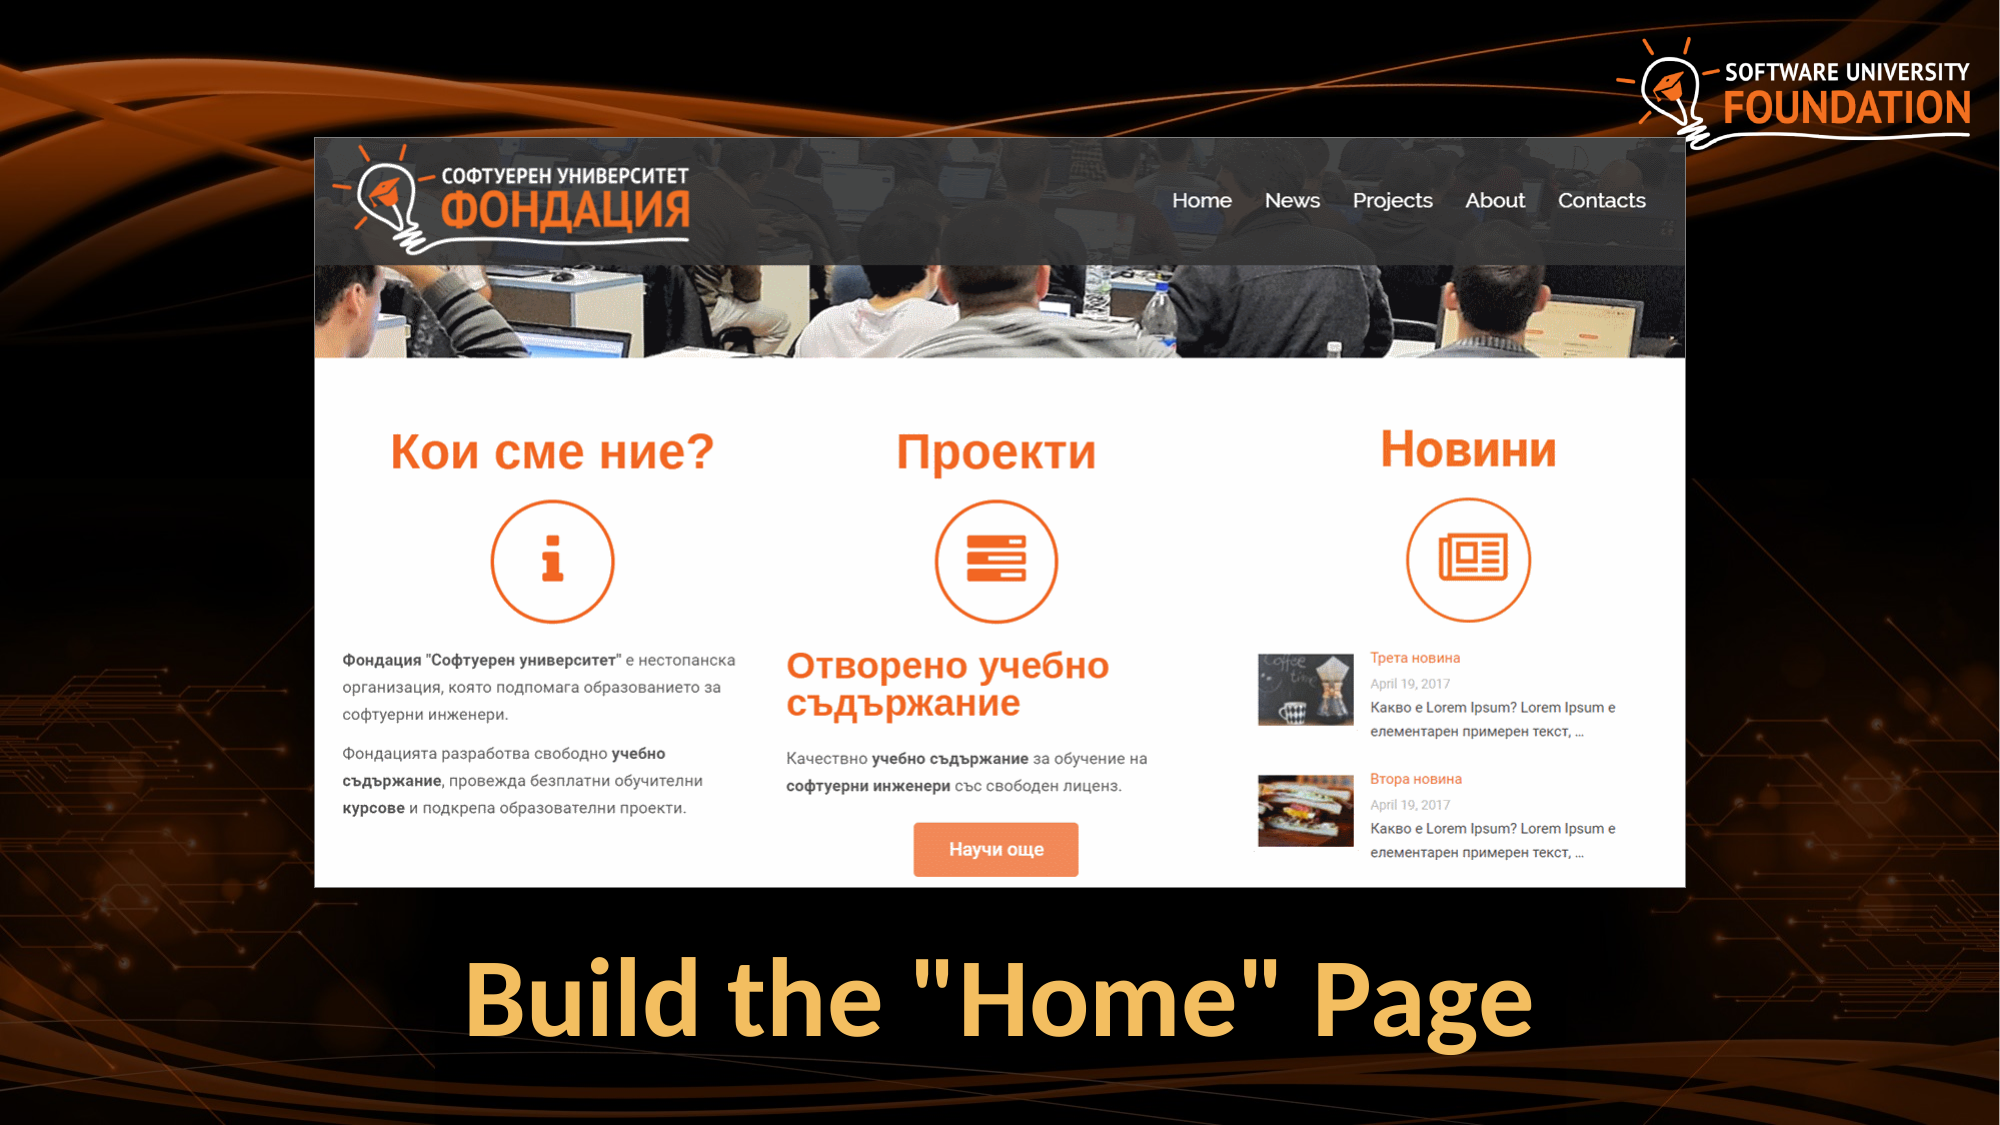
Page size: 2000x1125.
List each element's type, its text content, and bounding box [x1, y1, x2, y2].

title Build the "Home" Page [99, 932, 1900, 1068]
picture [0, 0, 2000, 1125]
